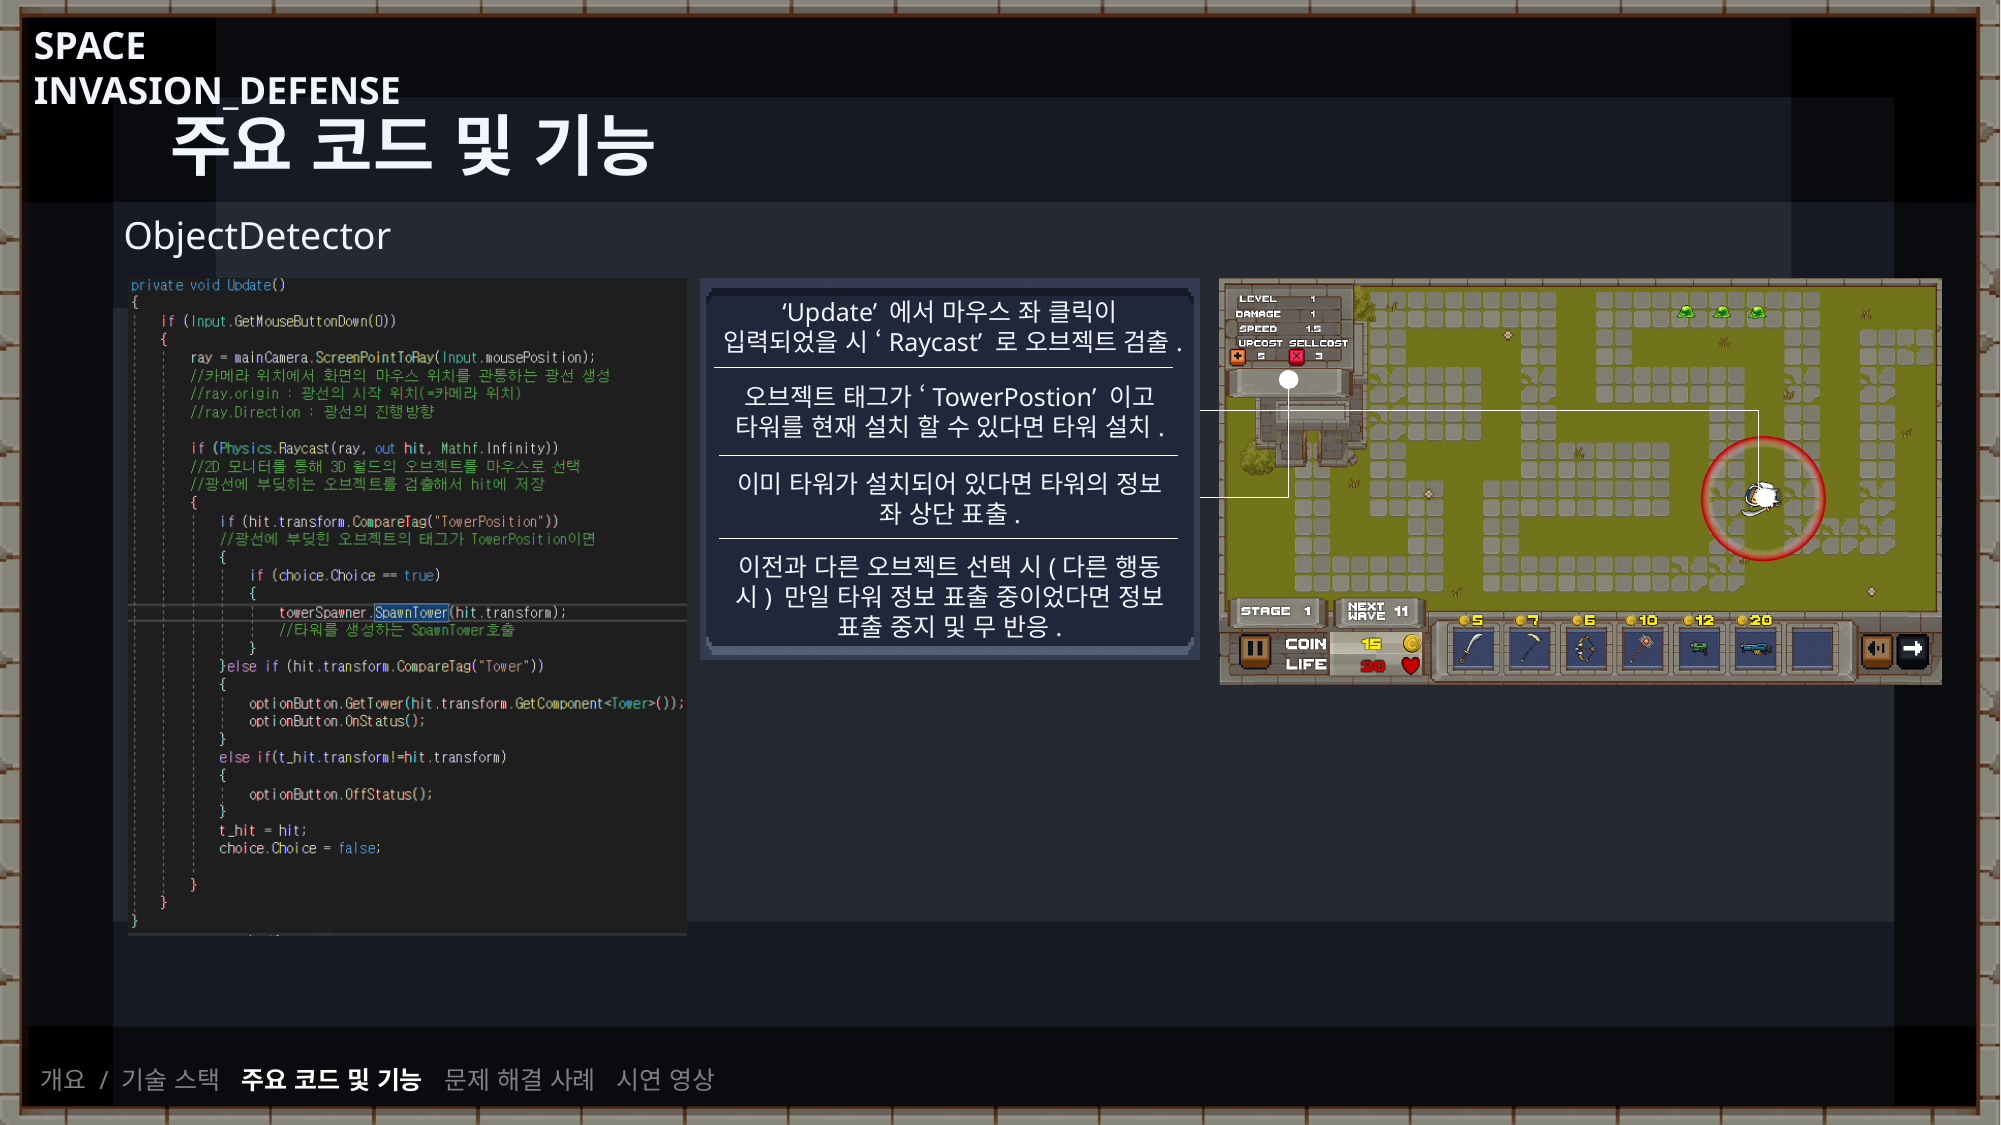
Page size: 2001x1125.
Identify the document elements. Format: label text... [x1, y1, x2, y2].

text_box 개요 / 기술 스택 주요 코드 및 기능 문제 해결 사례 시연 영상 [25, 1057, 1038, 1102]
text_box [1189, 398, 1299, 488]
text_box ‘Update’ 에서 마우스 좌 클릭이 입력되었을 시 ‘Raycast’ 로 오브젝트 검출. [700, 278, 1200, 370]
text_box ObjectDetector [108, 205, 441, 265]
text_box SPACE INVASION_DEFENSE [19, 14, 475, 120]
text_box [1199, 410, 1758, 491]
text_box 주요 코드 및 기능 [128, 96, 700, 191]
text_box ‘Update’ 에서 마우스 좌 클릭이 입력되었을 시 ‘Raycast’ 로 오브젝트 검출. [700, 452, 1189, 456]
text_box 이미 타워가 설치되어 있다면 타워의 정보 좌 상단 표출. [700, 456, 1200, 539]
picture [0, 0, 2001, 1125]
text_box 오브젝트 태그가 ‘TowerPostion’ 이고 타워를 현재 설치 할 수 있다면 타워 설치. [700, 370, 1200, 452]
text_box 이전과 다른 오브젝트 선택 시(다른 행동 시) 만일 타워 정보 표출 중이었다면 정보 표출 중지 및 무 반응. [700, 539, 1200, 660]
